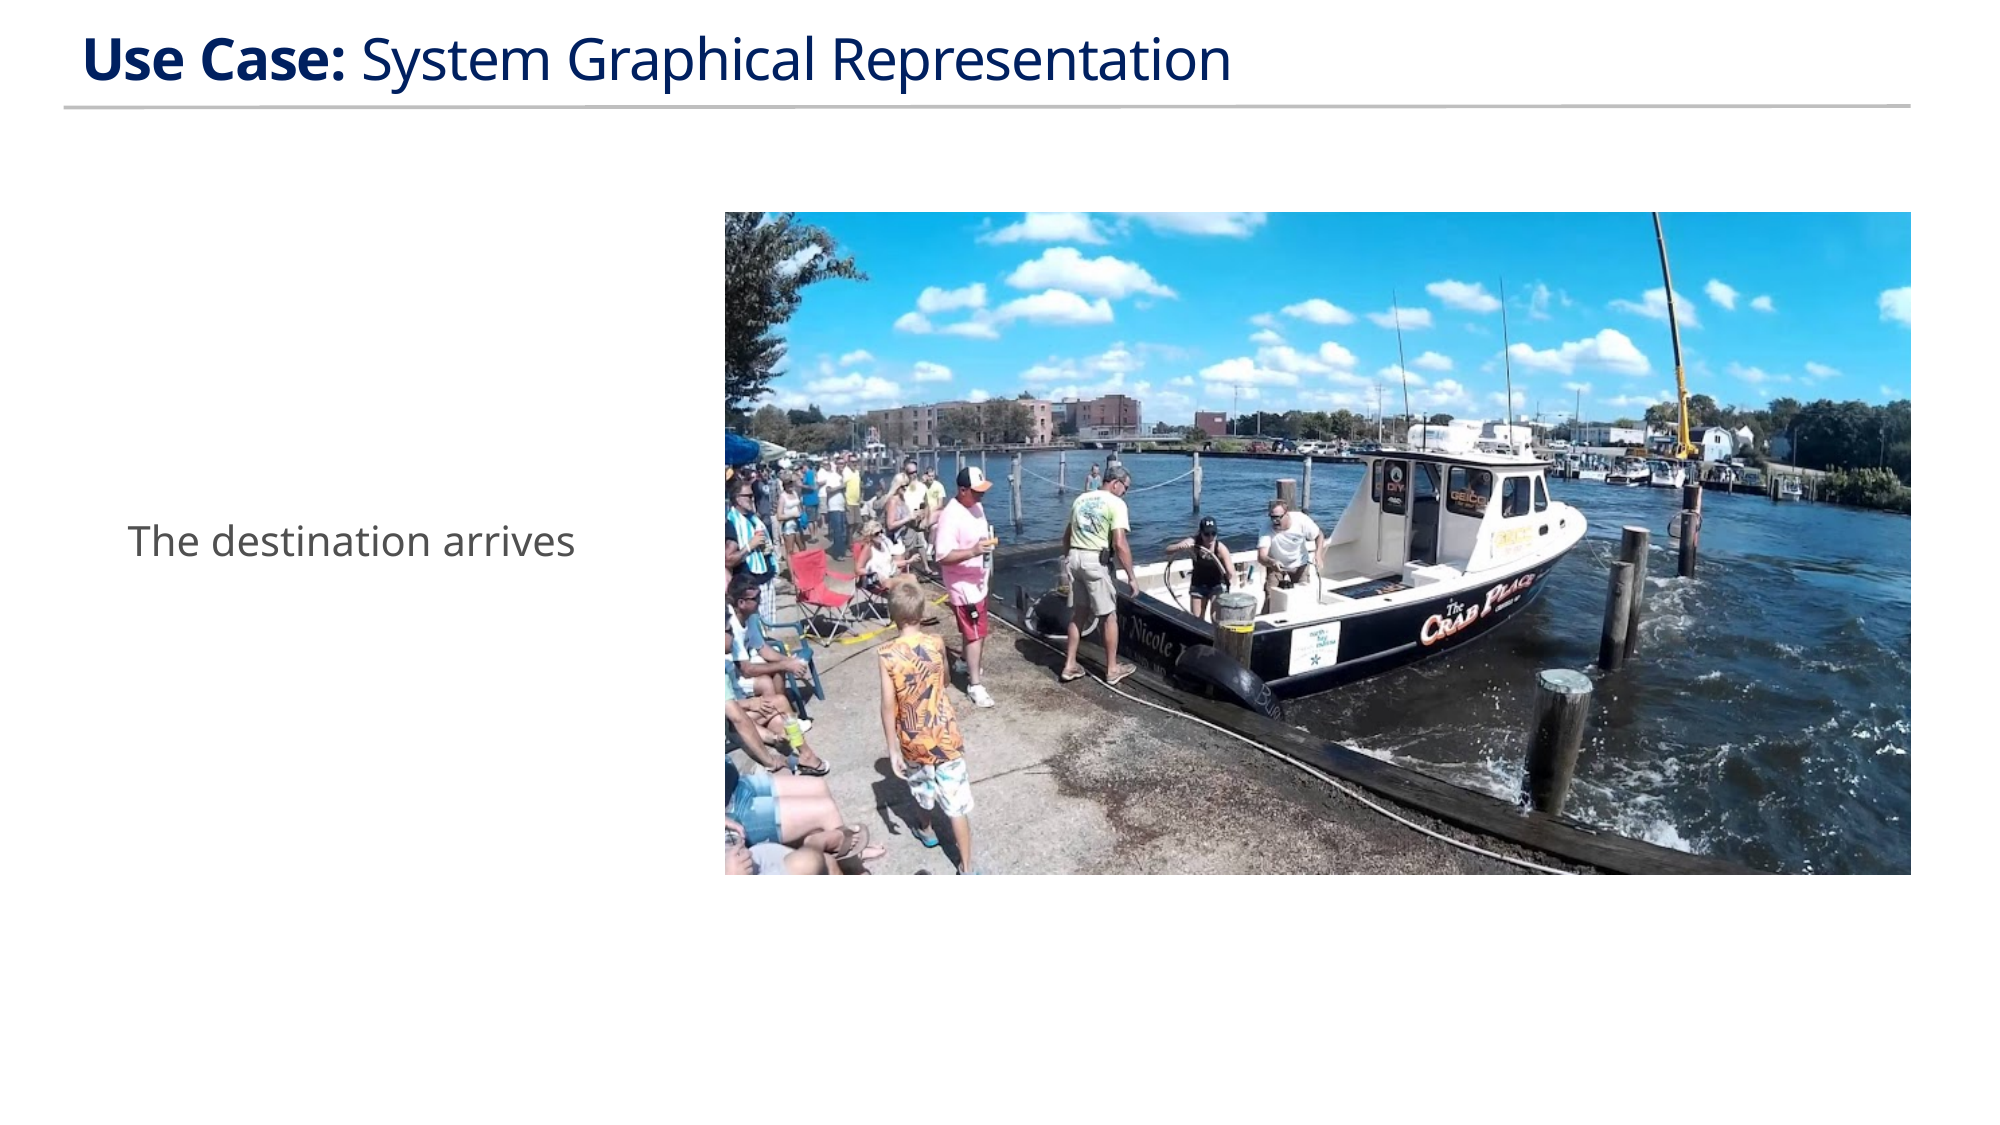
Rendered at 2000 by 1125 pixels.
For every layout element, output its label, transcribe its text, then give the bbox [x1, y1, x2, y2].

picture [724, 211, 1911, 875]
text_box Use Case: System Graphical Representation [0, 0, 1971, 106]
text_box The destination arrives [97, 496, 724, 725]
